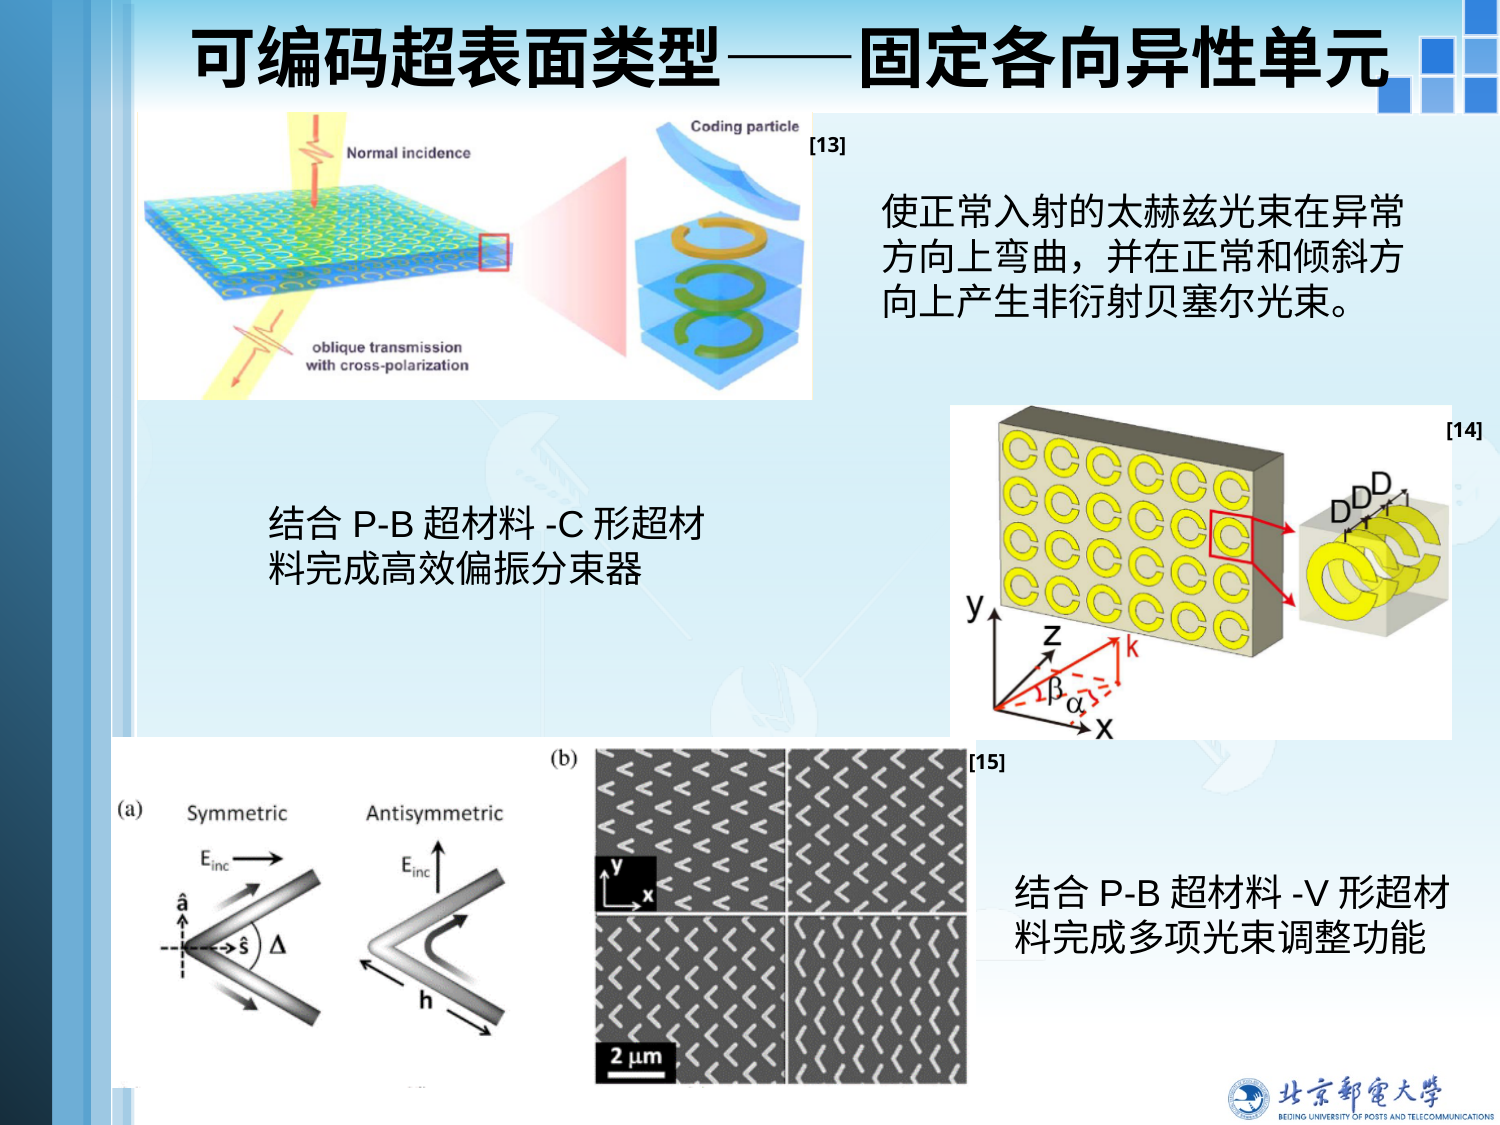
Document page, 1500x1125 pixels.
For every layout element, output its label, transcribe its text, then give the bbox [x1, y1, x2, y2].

text_box 使正常入射的太赫兹光束在异常方向上弯曲，并在正常和倾斜方向上产生非衍射贝塞尔光束。 [866, 180, 1448, 331]
text_box [13] [813, 112, 901, 175]
text_box 结合P-B超材料-V形超材料完成多项光束调整功能 [999, 861, 1484, 967]
text_box [15] [981, 749, 1060, 793]
text_box [14] [1430, 398, 1500, 461]
picture [1195, 1054, 1500, 1125]
text_box 结合P-B超材料-C形超材料完成高效偏振分束器 [253, 492, 738, 598]
title 可编码超表面类型——固定各向异性单元 [174, 24, 1413, 88]
picture [112, 112, 1500, 1088]
